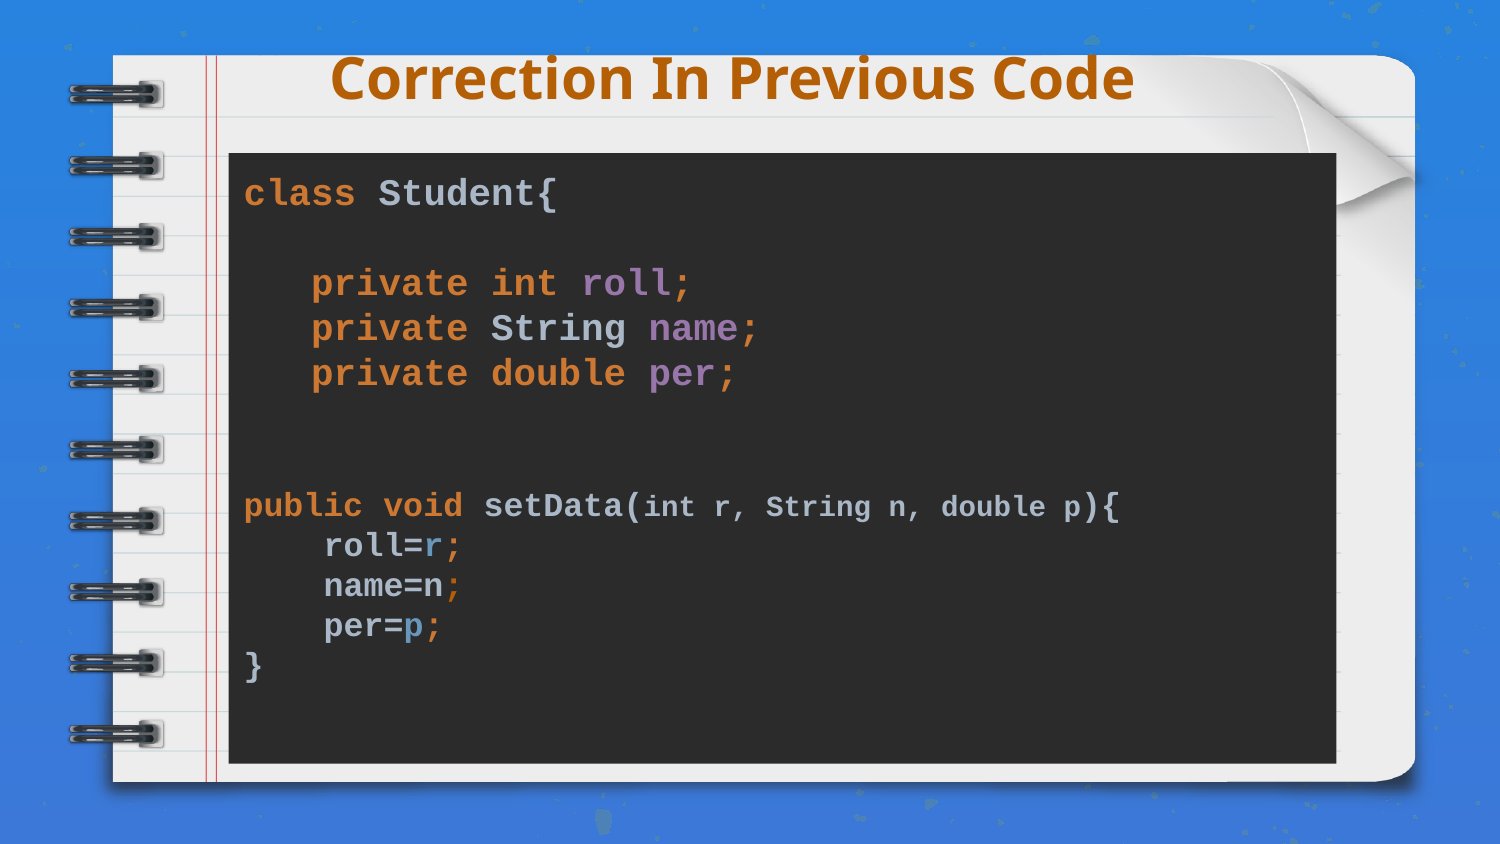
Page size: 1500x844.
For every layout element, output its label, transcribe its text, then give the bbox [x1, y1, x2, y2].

list class Student{ private int roll; private String name; private double per; public void setData(int r, String n, double p){ roll=r; name=n; per=p; } [228, 153, 1337, 764]
picture [63, 22, 1437, 822]
title Correction In Previous Code [228, 39, 1237, 123]
